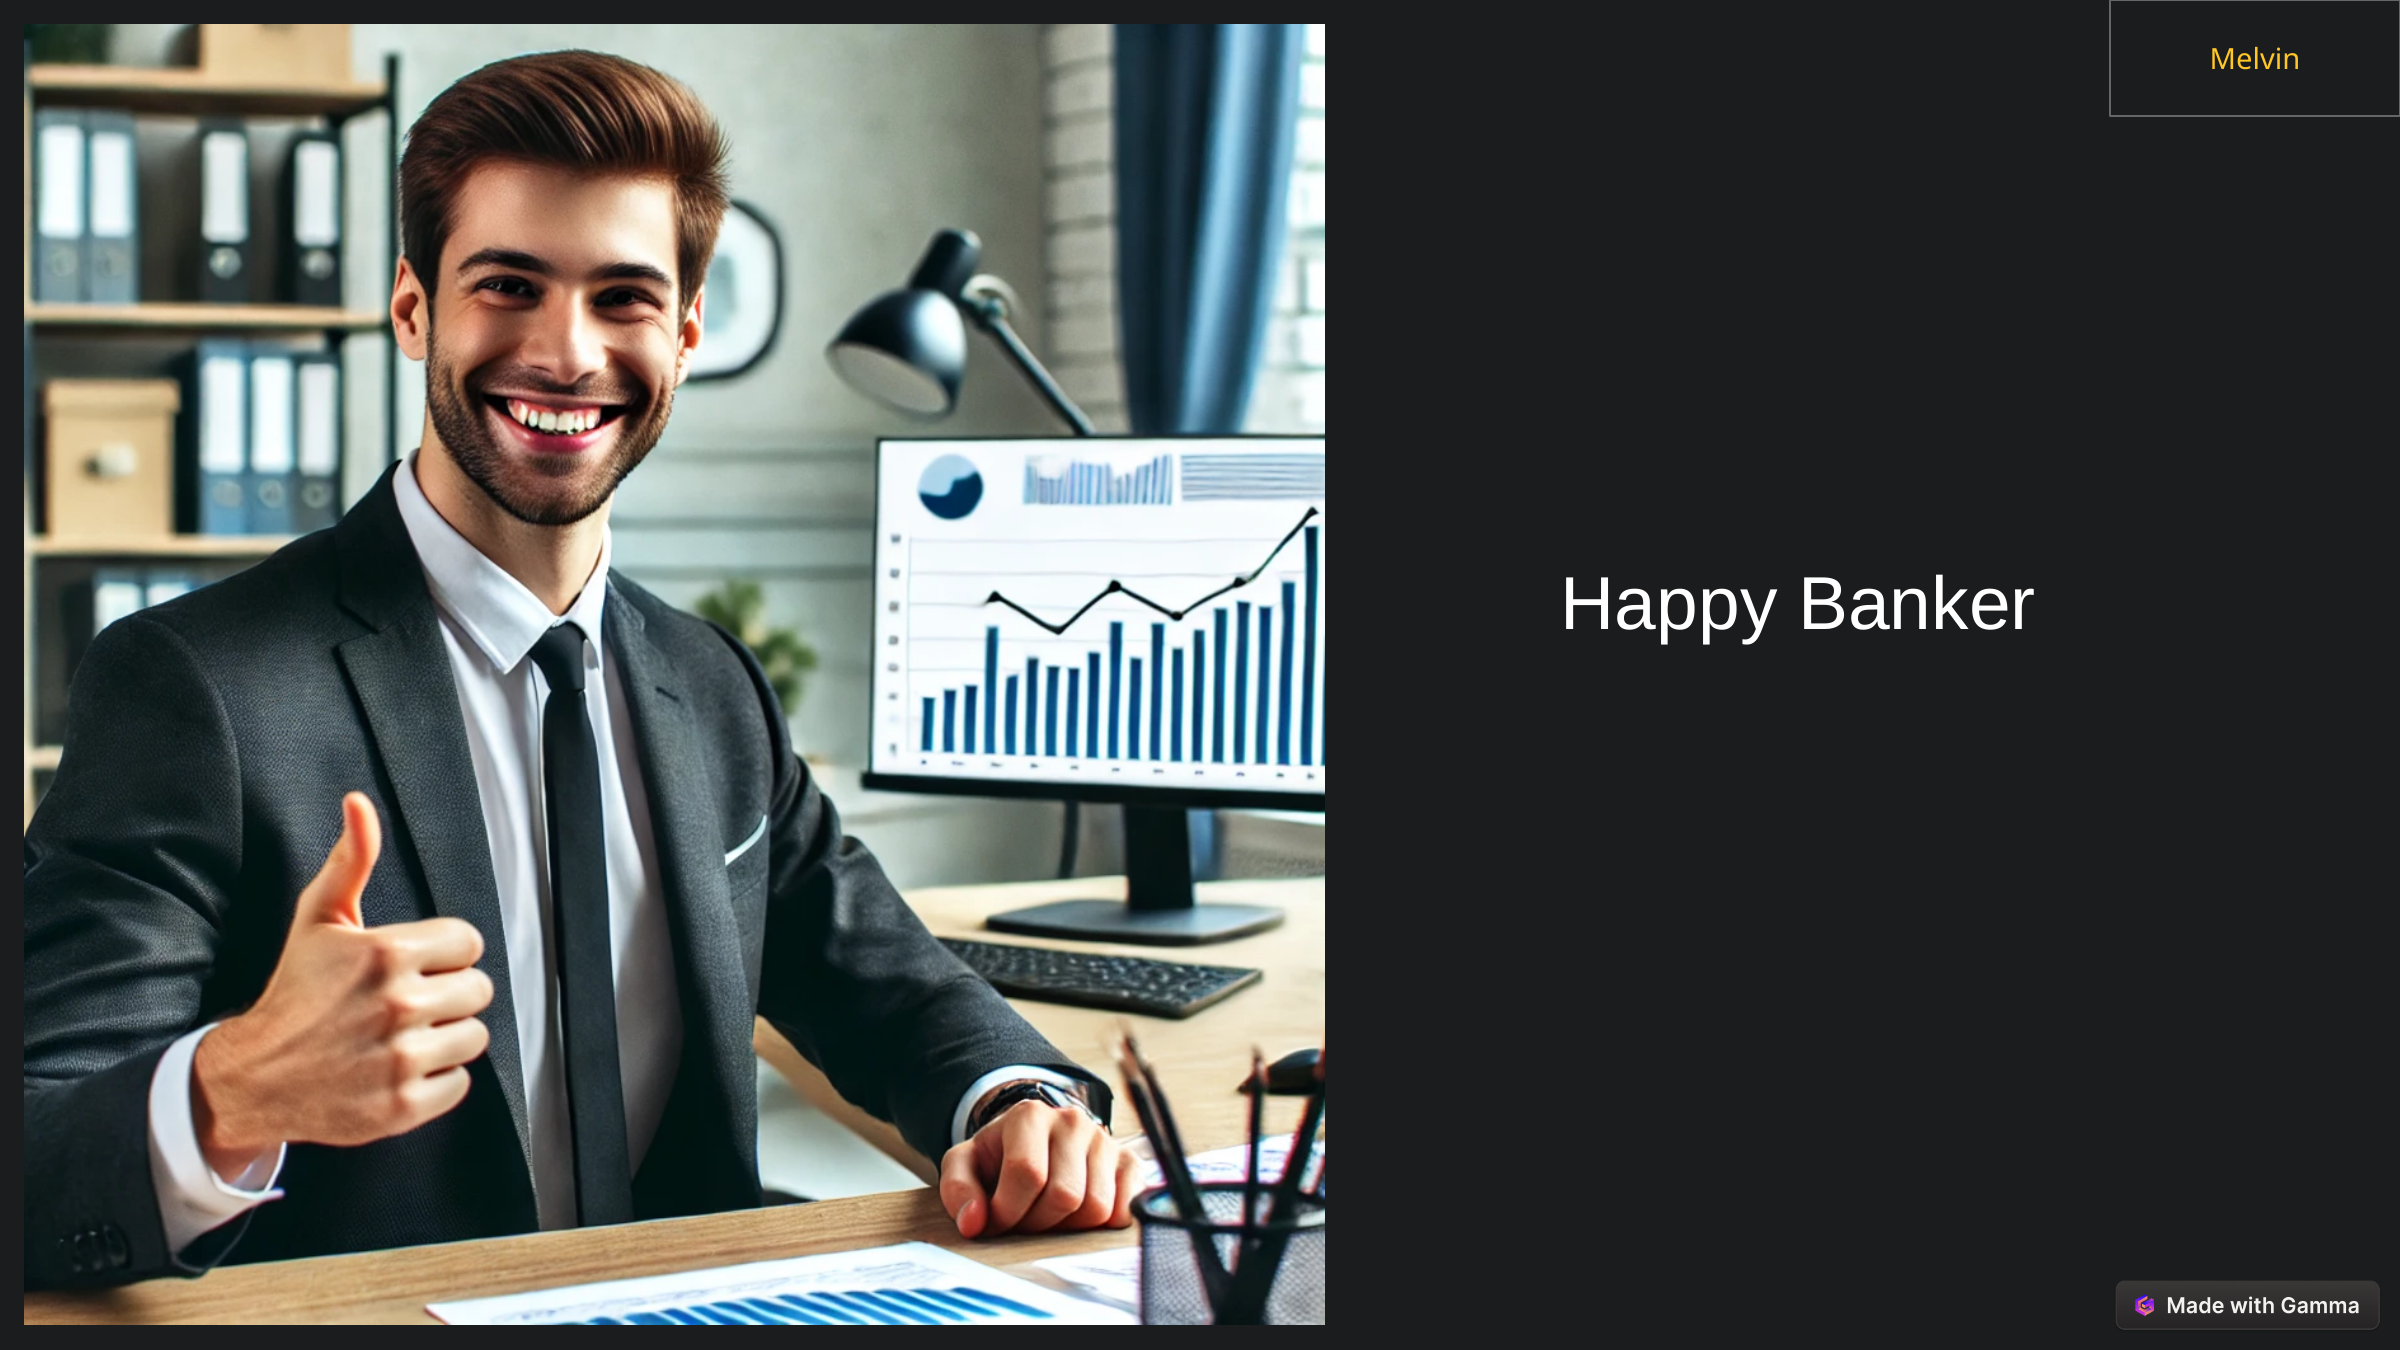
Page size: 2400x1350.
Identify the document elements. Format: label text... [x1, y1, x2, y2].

picture [2106, 1271, 2389, 1339]
text_box Happy Banker [1545, 540, 2276, 700]
picture [24, 24, 1326, 1326]
text_box Melvin [2109, 0, 2400, 117]
